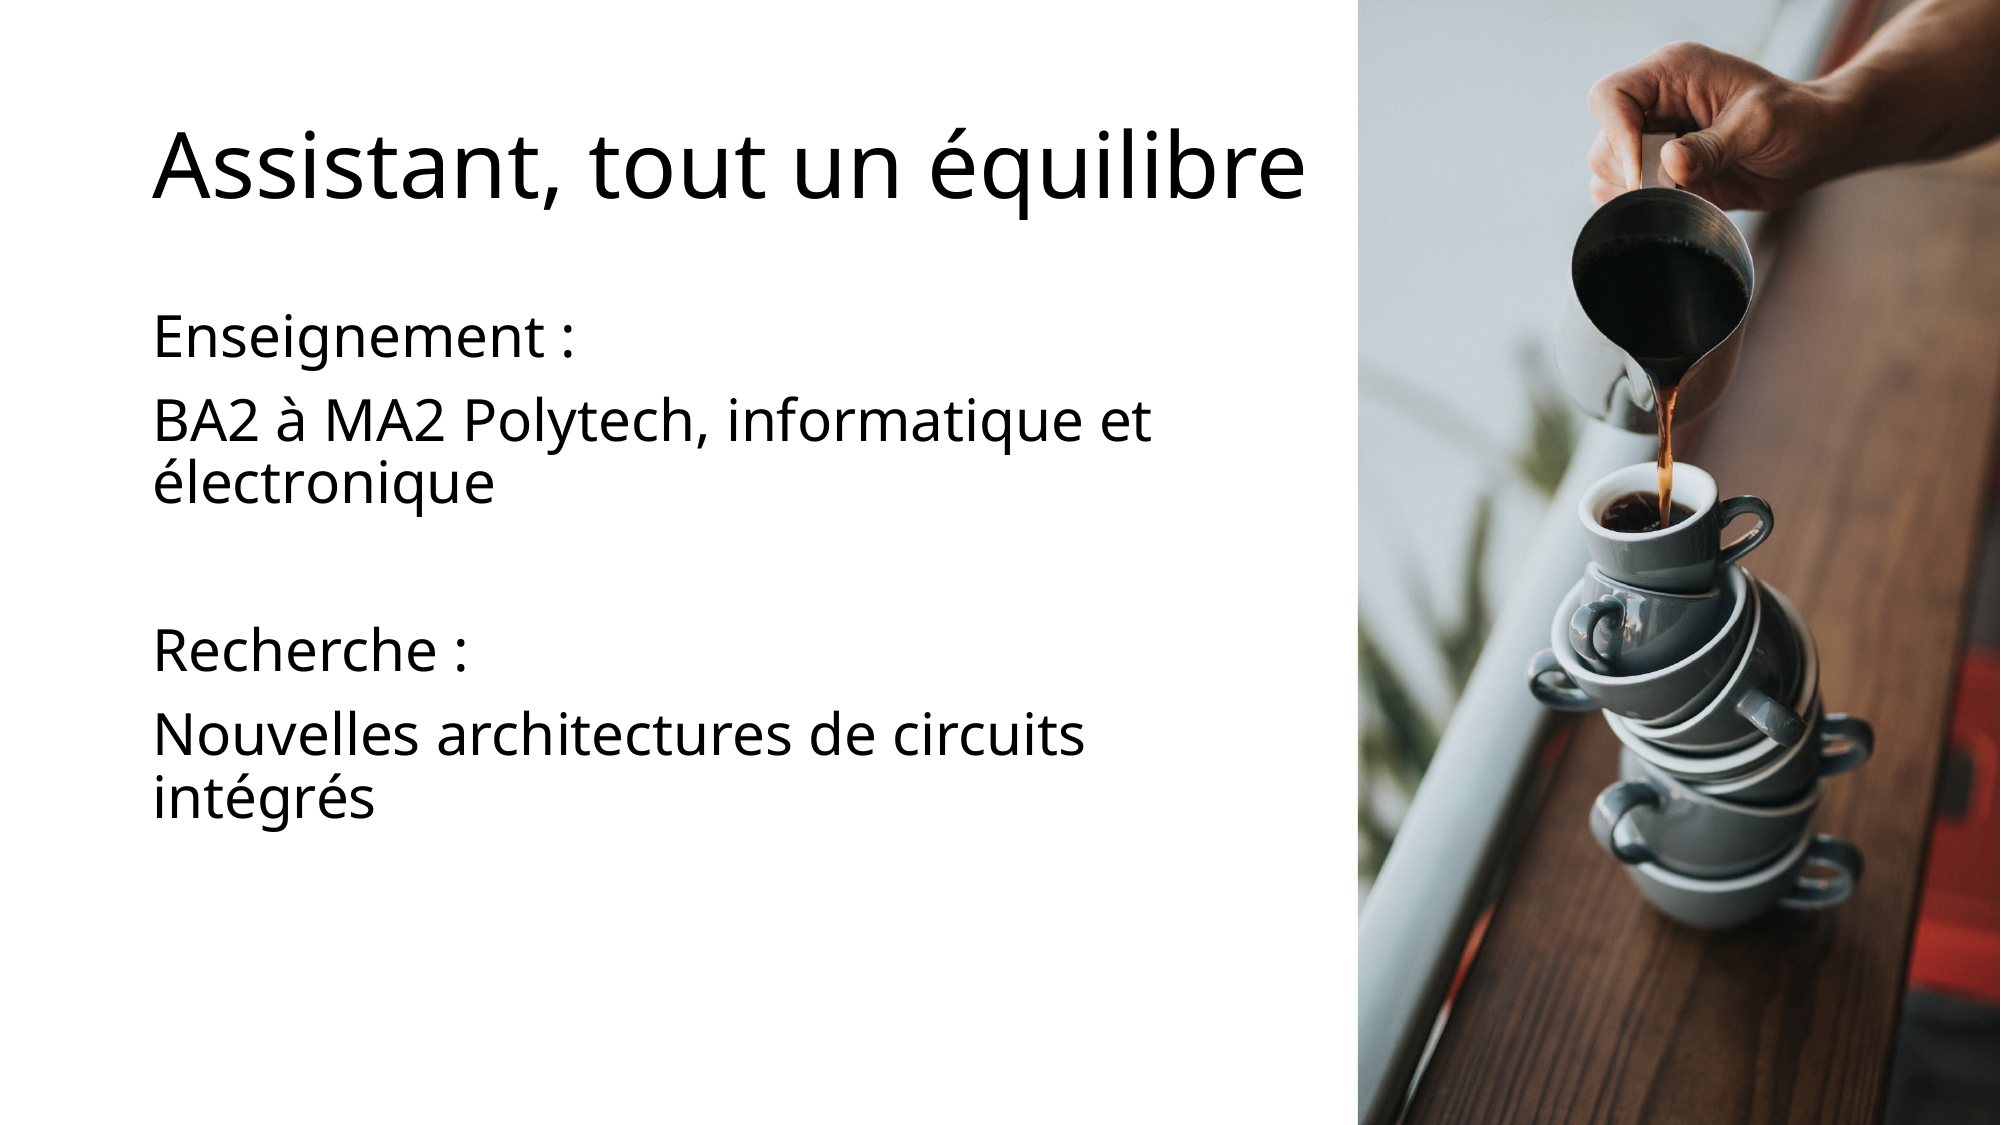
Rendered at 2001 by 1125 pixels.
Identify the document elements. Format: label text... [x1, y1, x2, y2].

picture [1357, 0, 2000, 1125]
title Assistant, tout un équilibre [137, 59, 1357, 278]
list Enseignement : BA2 à MA2 Polytech, informatique et électronique Recherche : Nouvelles architectures de circuits intégrés [137, 299, 1335, 1014]
